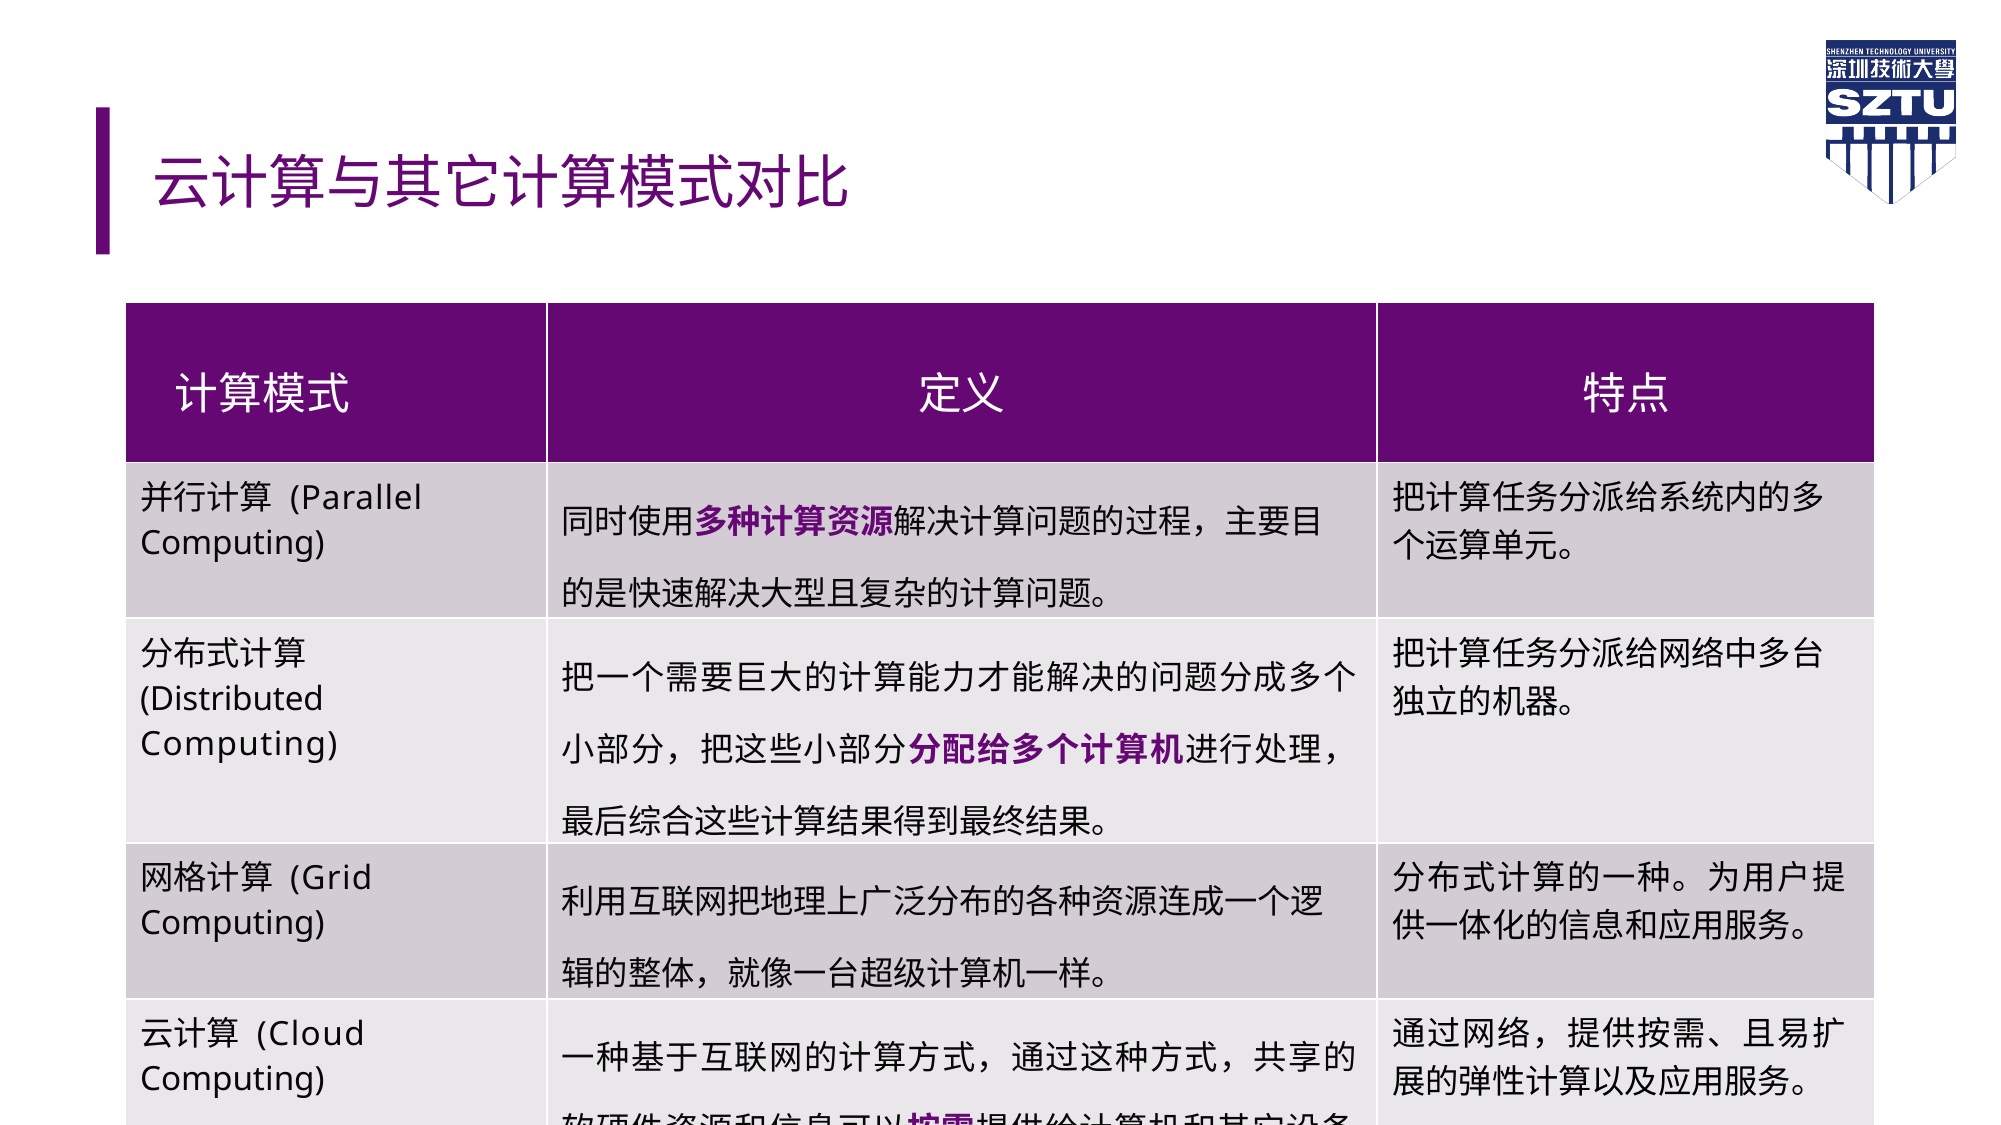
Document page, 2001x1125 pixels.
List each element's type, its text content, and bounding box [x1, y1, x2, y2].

picture [1803, 34, 1979, 210]
table_cell 利用互联网把地理上广泛分布的各种资源连成一个逻辑的整体，就像一台超级计算机一样。 [548, 844, 1376, 998]
table_cell 分布式计算 (Distributed Computing) [126, 619, 546, 842]
table_cell 一种基于互联网的计算方式，通过这种方式，共享的软硬件资源和信息可以按需提供给计算机和其它设备。 [548, 1000, 1376, 1125]
table_header 定义 [548, 303, 1376, 462]
title 云计算与其它计算模式对比 [137, 97, 1863, 264]
table_cell 通过网络，提供按需、且易扩展的弹性计算以及应用服务。 [1378, 1000, 1874, 1125]
table_cell 云计算 (Cloud Computing) [126, 1000, 546, 1125]
table_cell 把计算任务分派给系统内的多个运算单元。 [1378, 463, 1874, 617]
table_cell 分布式计算的一种。为用户提供一体化的信息和应用服务。 [1378, 844, 1874, 998]
table_header 特点 [1378, 303, 1874, 462]
table_cell 把一个需要巨大的计算能力才能解决的问题分成多个小部分，把这些小部分分配给多个计算机进行处理，最后综合这些计算结果得到最终结果。 [548, 619, 1376, 842]
table_cell 并行计算 (Parallel Computing) [126, 463, 546, 617]
table_cell 把计算任务分派给网络中多台独立的机器。 [1378, 619, 1874, 842]
table_header 计算模式 [126, 303, 546, 462]
table_cell 同时使用多种计算资源解决计算问题的过程，主要目的是快速解决大型且复杂的计算问题。 [548, 463, 1376, 617]
table_cell 网格计算 (Grid Computing) [126, 844, 546, 998]
